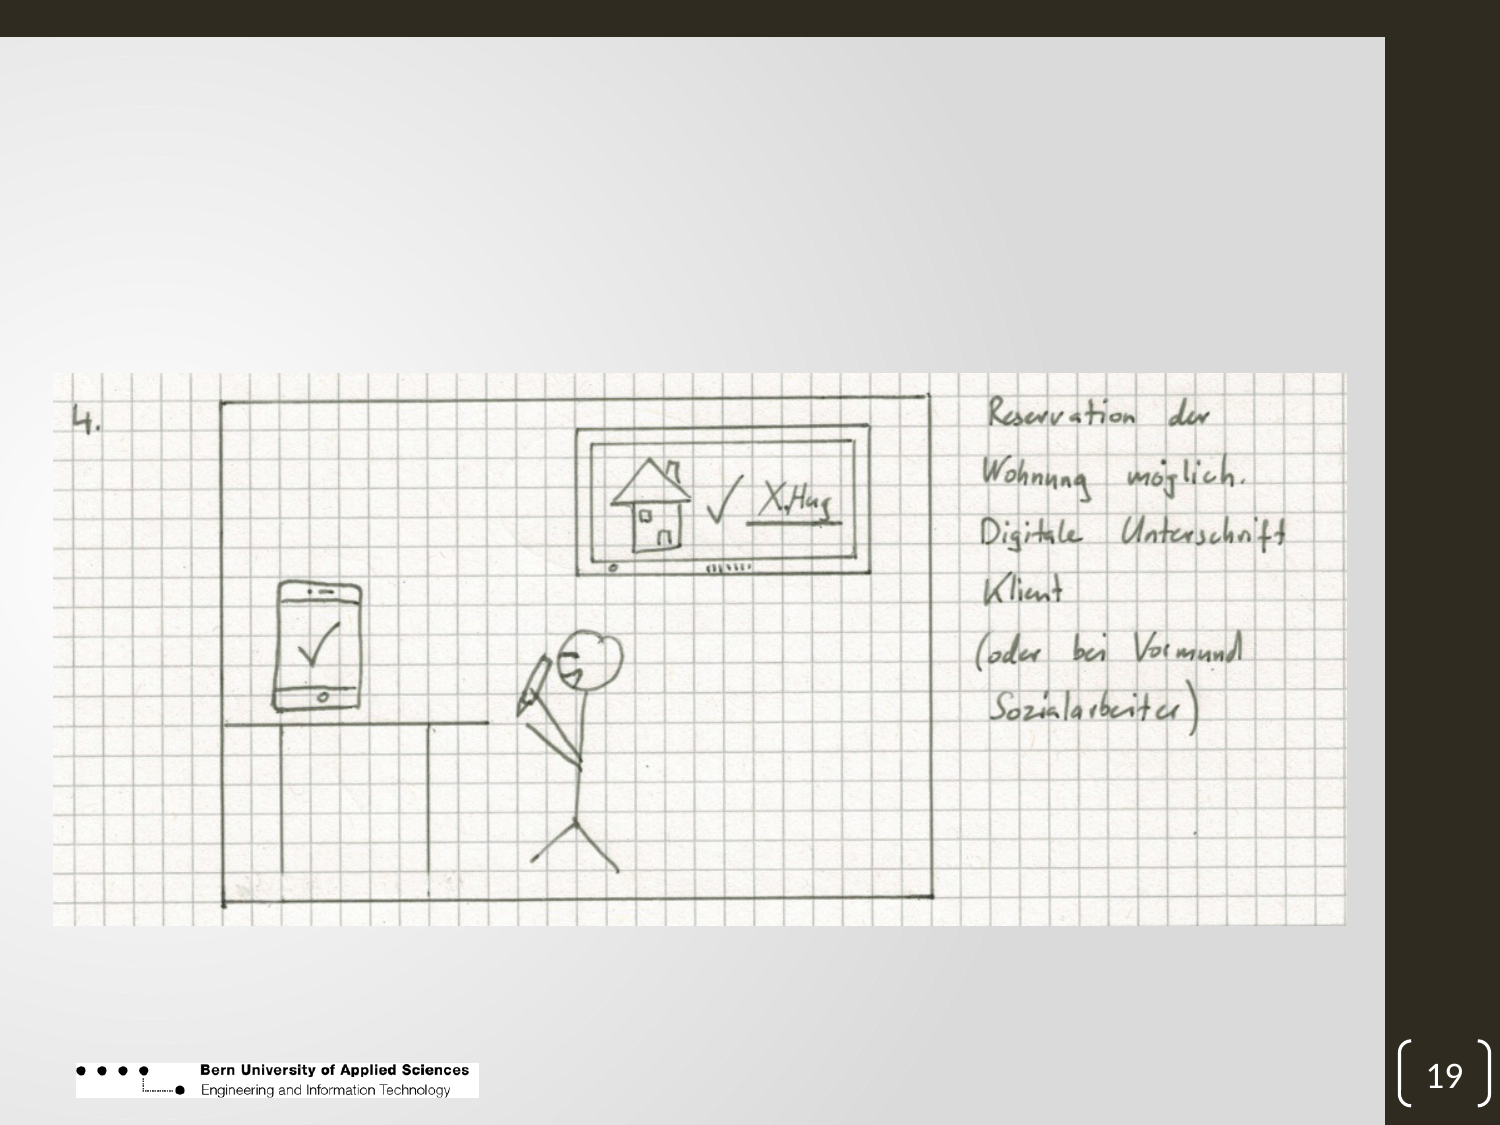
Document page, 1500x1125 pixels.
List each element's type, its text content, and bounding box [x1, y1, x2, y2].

picture [52, 372, 1348, 927]
picture [76, 1063, 479, 1098]
slide_number 19 [1397, 1039, 1492, 1108]
